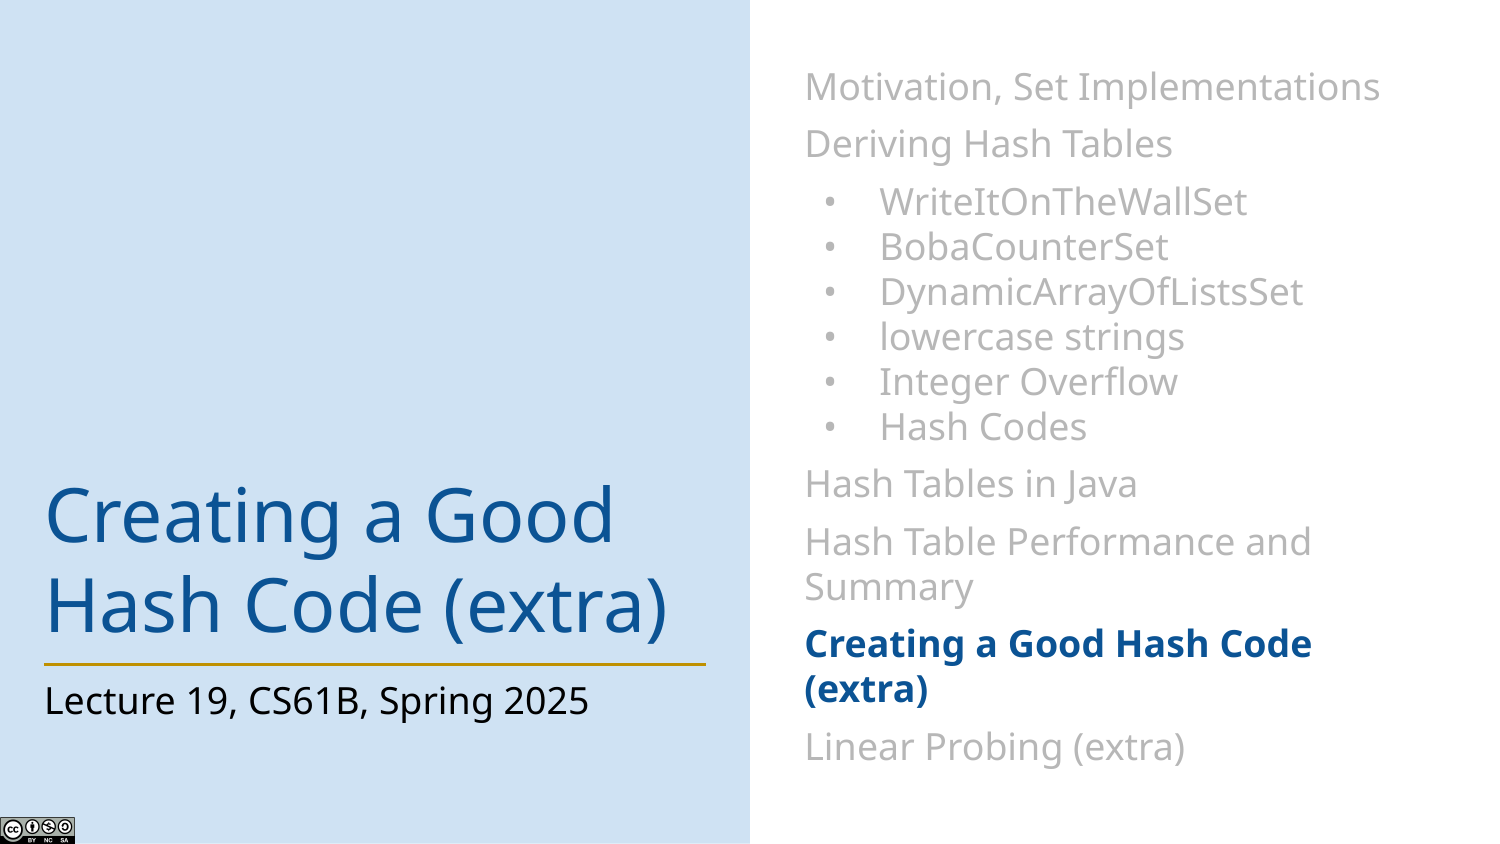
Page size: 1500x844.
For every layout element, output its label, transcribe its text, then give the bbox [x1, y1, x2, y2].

list Motivation, Set Implementations Deriving Hash Tables WriteItOnTheWallSet BobaCounterSet DynamicArrayOfListsSet lowercase strings Integer Overflow Hash Codes Hash Tables in Java Hash Table Performance and Summary Creating a Good Hash Code (extra) Linear Probing (extra) [789, 65, 1446, 765]
picture [0, 817, 75, 844]
title Creating a Good Hash Code (extra) [29, 328, 790, 663]
subtitle Lecture 19, CS61B, Spring 2025 [29, 667, 712, 732]
